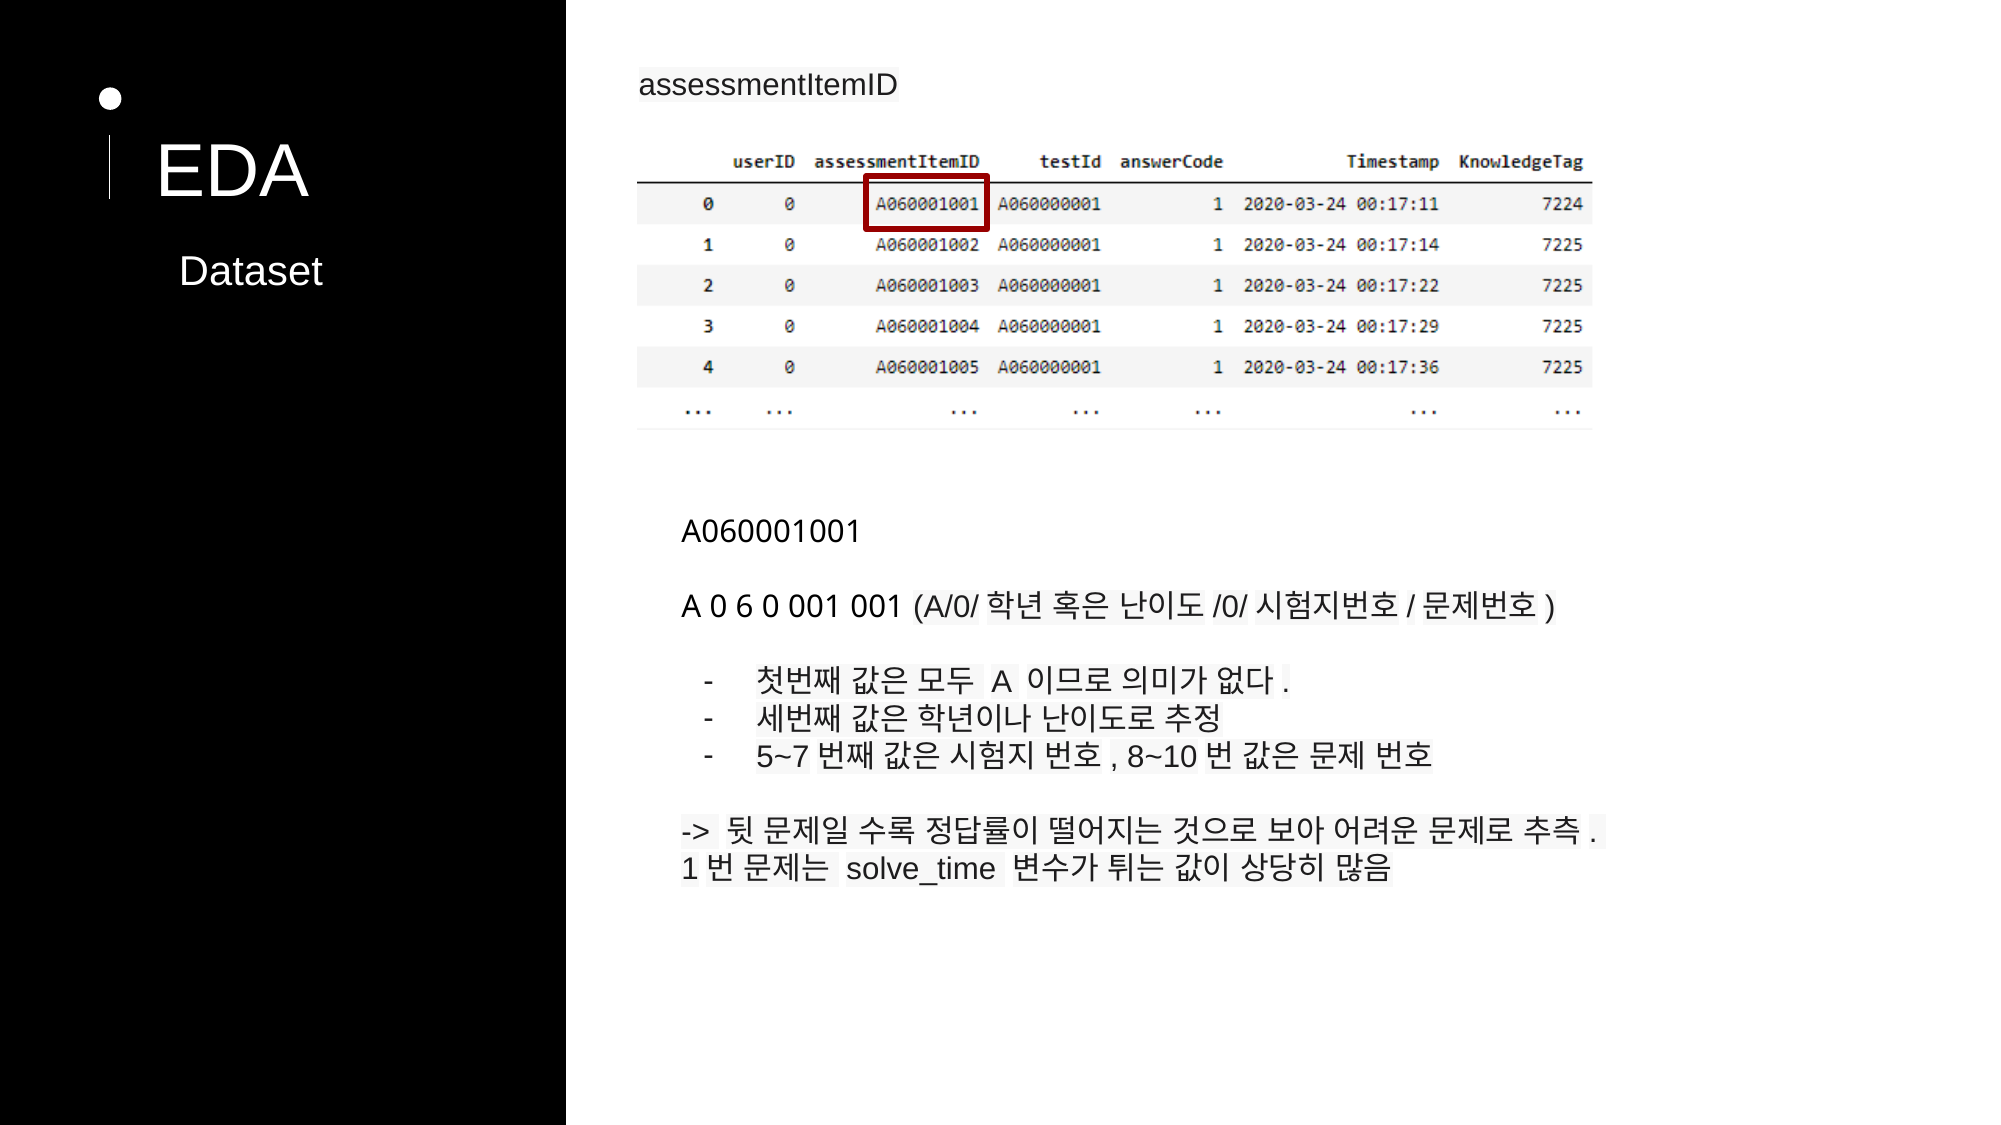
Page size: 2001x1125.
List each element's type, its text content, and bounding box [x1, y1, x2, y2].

text_box EDA [140, 114, 564, 220]
picture [637, 146, 1602, 430]
text_box A060001001 A 0 6 0 001 001 (A/0/학년 혹은 난이도/0/시험지번호/문제번호) 첫번째 값은 모두 A 이므로 의미가 없다. 세번째 값은 학년이나 난이도로 추정 5~7번째 값은 시험지 번호, 8~10번 값은 문제 번호 -> 뒷 문제일 수록 정답률이 떨어지는 것으로 보아 어려운 문제로 추측. 1번 문제는 solve_time 변수가 튀는 값이 상당히 많음 [666, 496, 1634, 902]
text_box Dataset [164, 235, 522, 301]
text_box [0, 0, 566, 1125]
text_box [98, 87, 122, 110]
text_box assessmentItemID [623, 56, 1418, 110]
